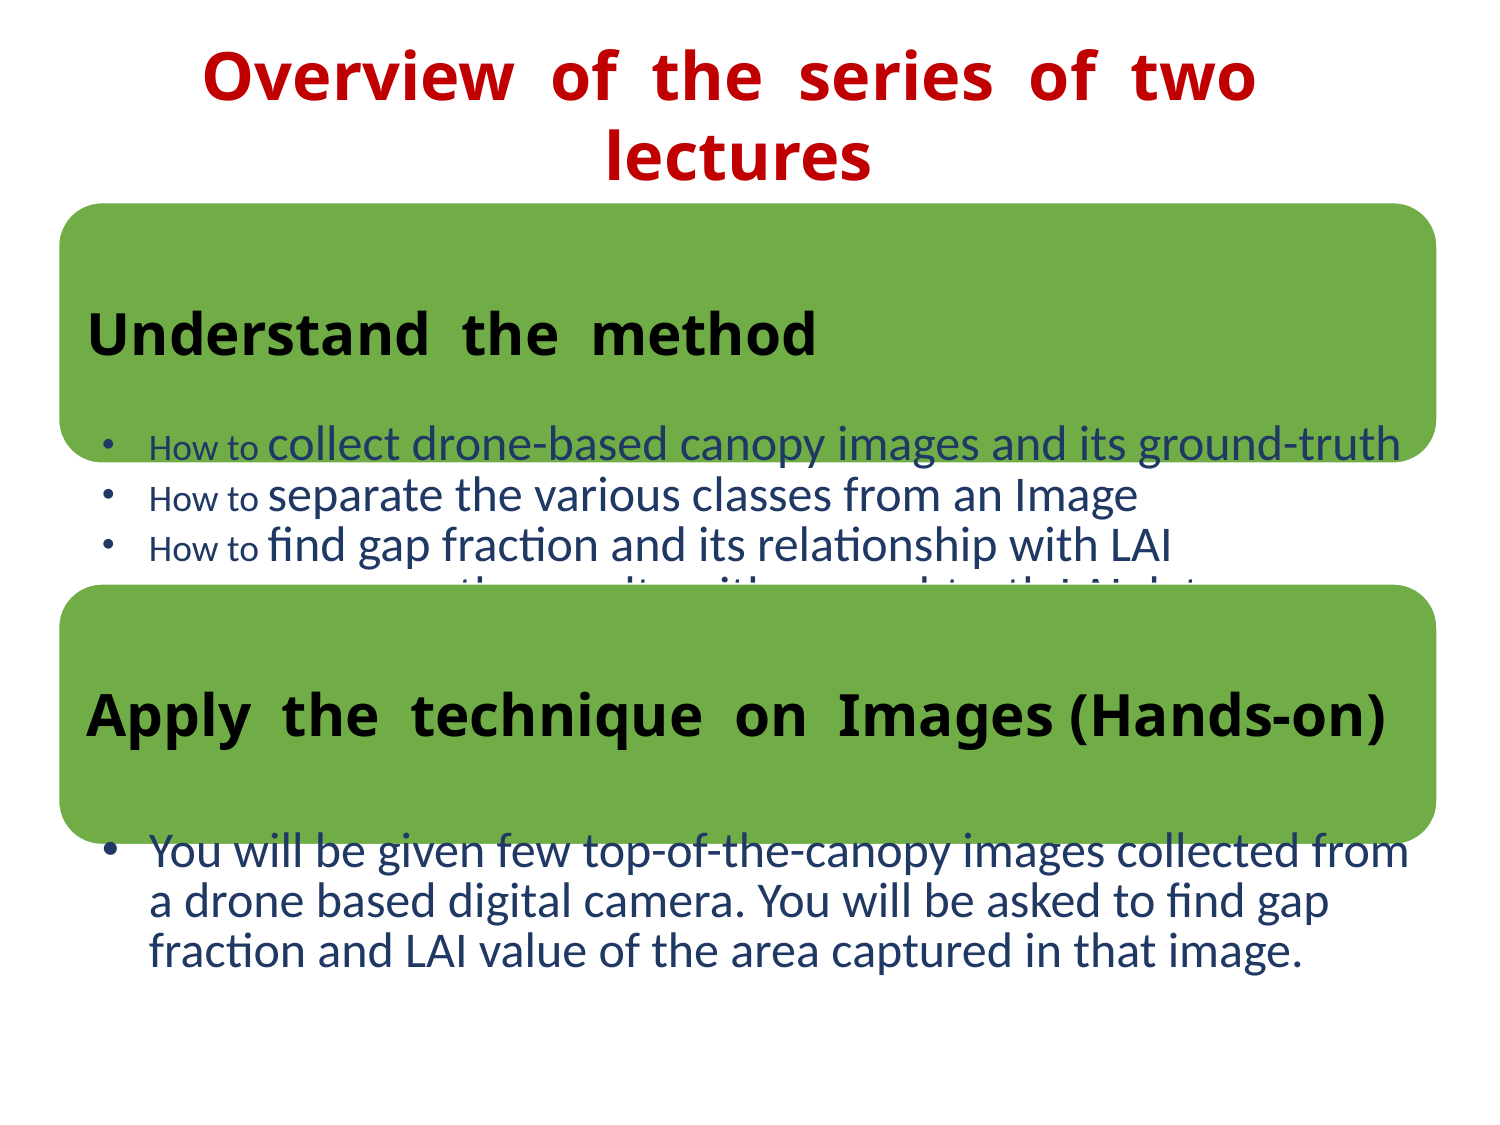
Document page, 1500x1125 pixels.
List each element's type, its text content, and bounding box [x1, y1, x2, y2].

text_box Overview of the series of two lectures [96, 26, 1382, 201]
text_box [58, 202, 1438, 965]
